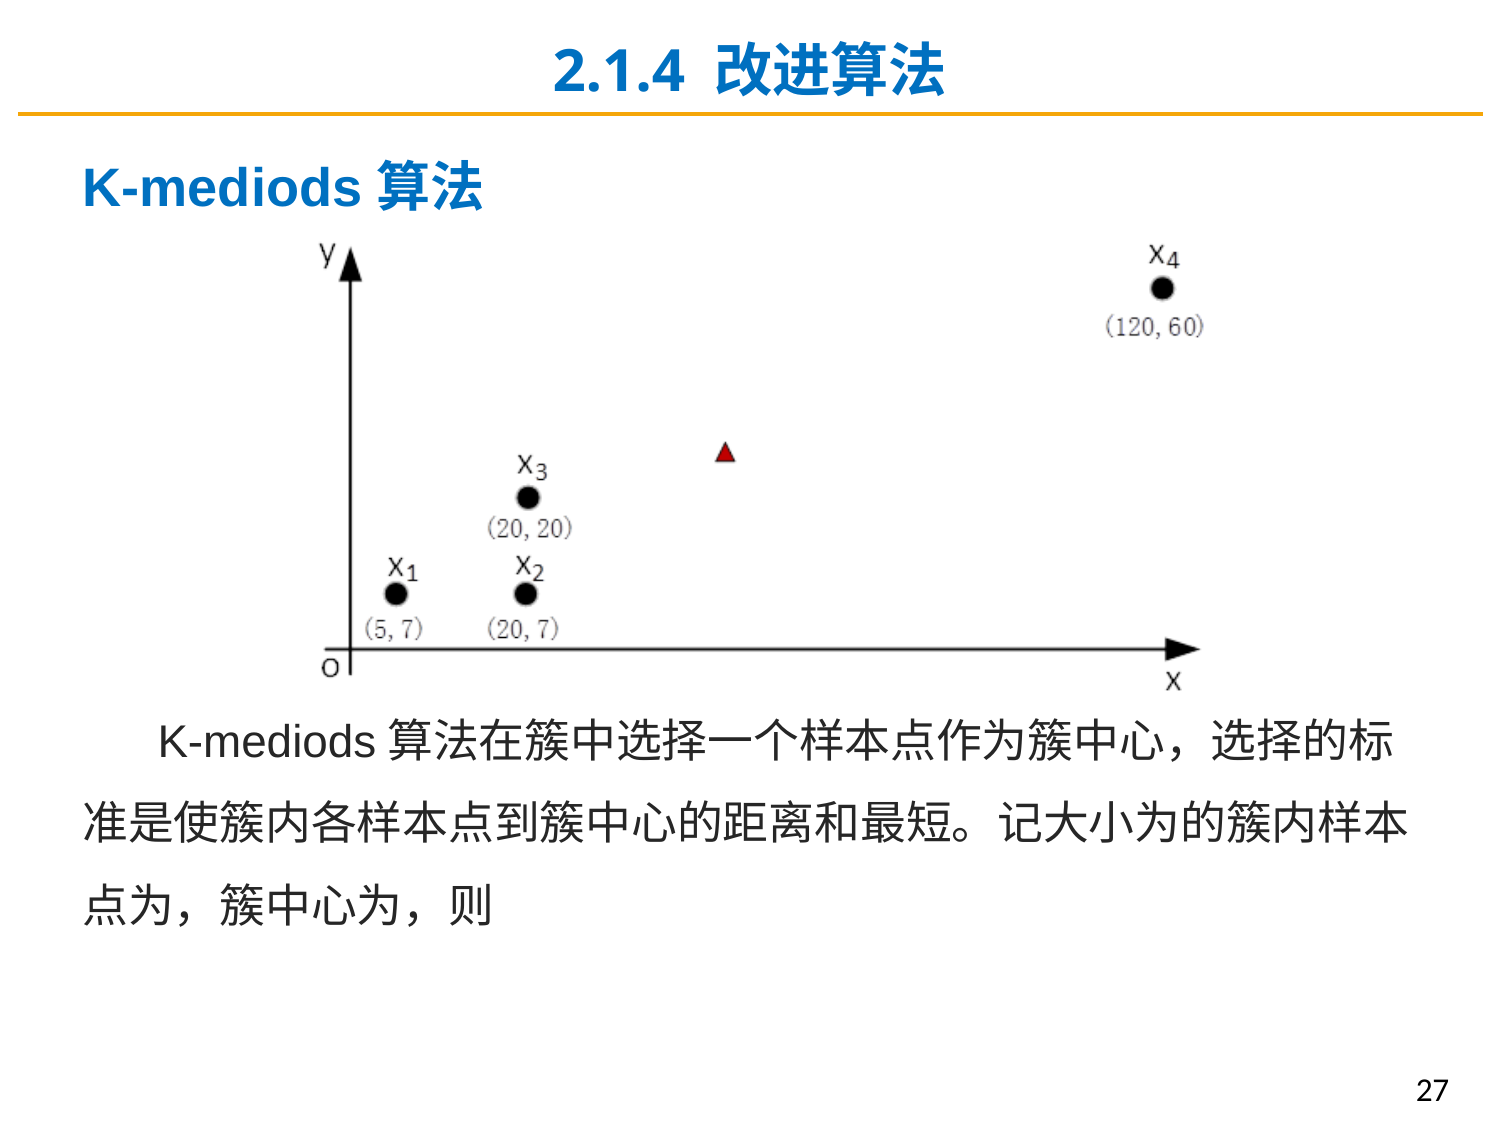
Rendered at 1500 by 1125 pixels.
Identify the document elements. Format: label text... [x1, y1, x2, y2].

text_box 27 [1114, 1060, 1465, 1106]
picture [285, 205, 1245, 717]
text_box 2.1.4 改进算法 [0, 25, 1500, 111]
